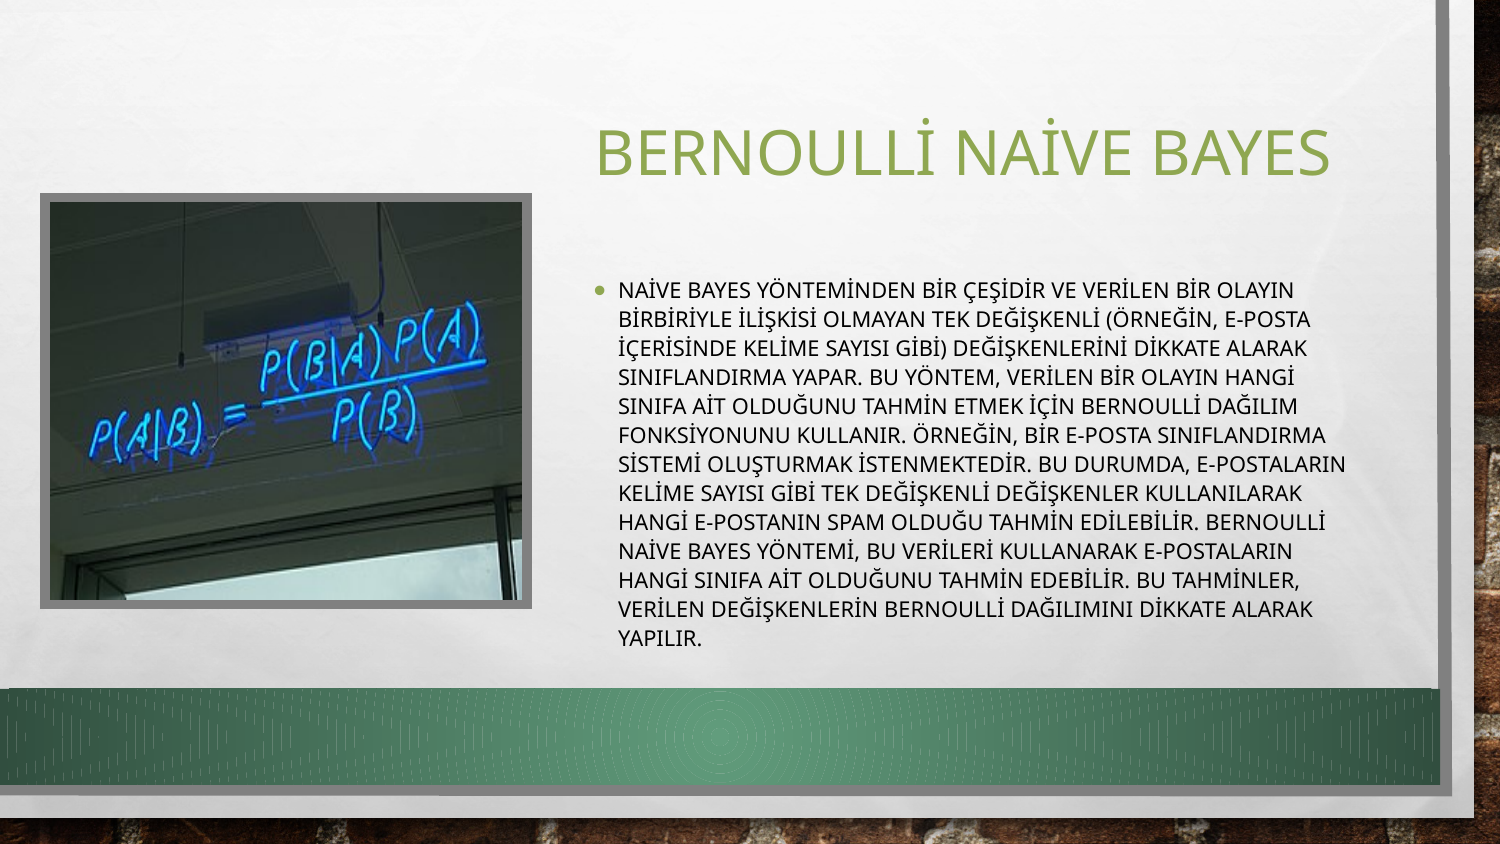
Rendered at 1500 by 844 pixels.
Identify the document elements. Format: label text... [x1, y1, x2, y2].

picture [0, 0, 1500, 844]
list Naive bayes yönteminden bir çeşidir ve verilen bir olayın birbiriyle ilişkisi olmayan tek değişkenli (örneğin, e-posta içerisinde kelime sayısı gibi) değişkenlerini dikkate alarak sınıflandırma yapar. Bu yöntem, verilen bir olayın hangi sınıfa ait olduğunu tahmin etmek için Bernoulli dağılım fonksiyonunu kullanır. Örneğin, bir e-posta sınıflandırma sistemi oluşturmak istenmektedir. Bu durumda, e-postaların kelime sayısı gibi tek değişkenli değişkenler kullanılarak hangi e-postanın spam olduğu tahmin edilebilir. Bernoulli naive bayes yöntemi, bu verileri kullanarak e-postaların hangi sınıfa ait olduğunu tahmin edebilir. Bu tahminler, verilen değişkenlerin Bernoulli dağılımını dikkate alarak yapılır. [578, 263, 1364, 662]
picture [49, 201, 523, 600]
title Bernoulli naive bayes [579, 84, 1364, 227]
